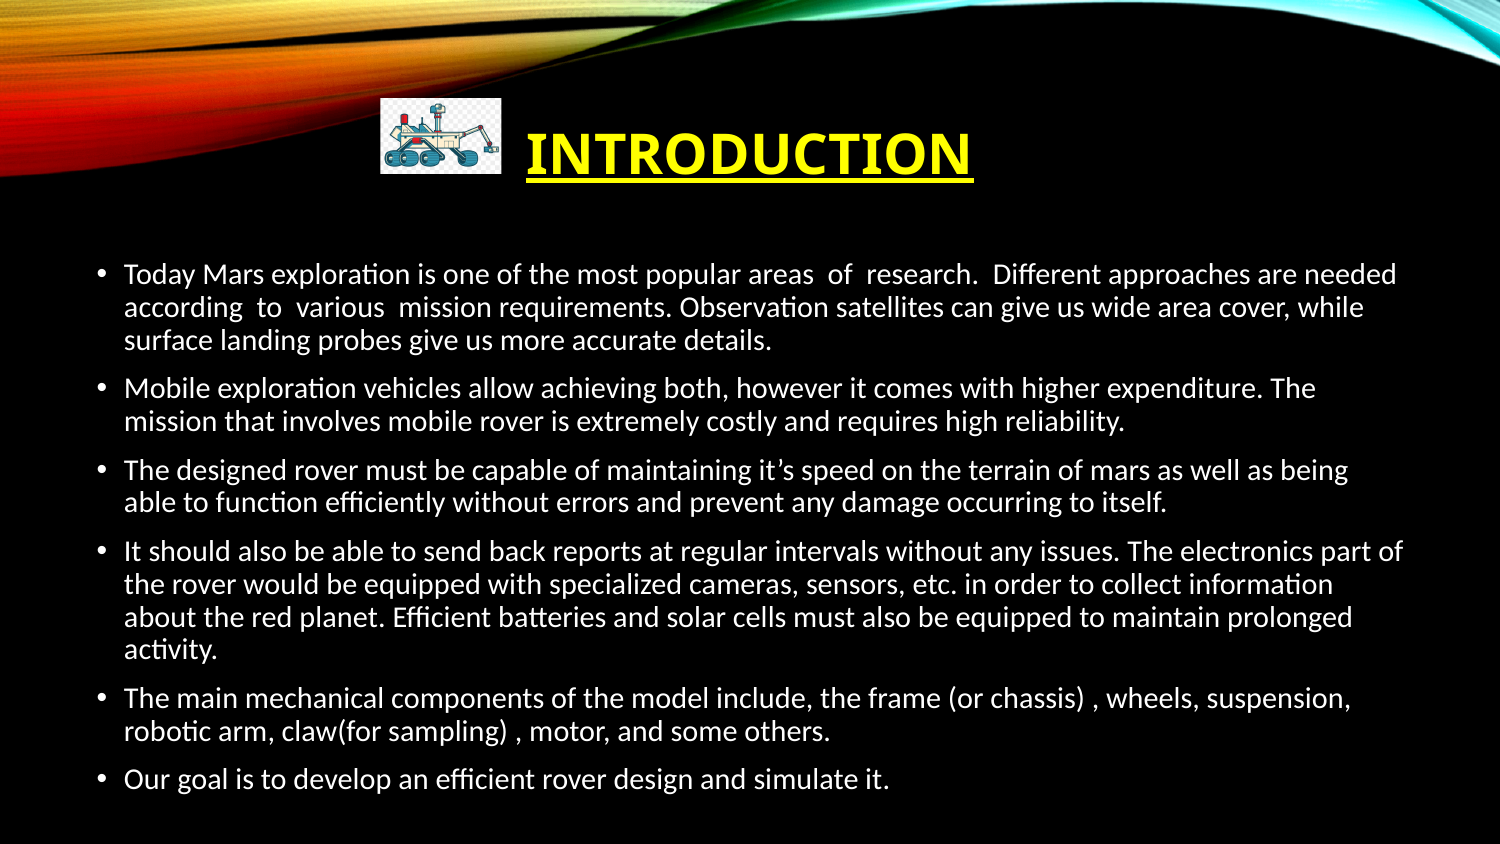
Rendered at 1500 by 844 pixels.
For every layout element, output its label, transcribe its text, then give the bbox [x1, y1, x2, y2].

picture [0, 0, 1500, 178]
title INTRODUCTION [356, 94, 1144, 253]
list Today Mars exploration is one of the most popular areas of research. Different approaches are needed according to various mission requirements. Observation satellites can give us wide area cover, while surface landing probes give us more accurate details. Mobile exploration vehicles allow achieving both, however it comes with higher expenditure. The mission that involves mobile rover is extremely costly and requires high reliability. The designed rover must be capable of maintaining it’s speed on the terrain of mars as well as being able to function efficiently without errors and prevent any damage occurring to itself. It should also be able to send back reports at regular intervals without any issues. The electronics part of the rover would be equipped with specialized cameras, sensors, etc. in order to collect information about the red planet. Efficient batteries and solar cells must also be equipped to maintain prolonged activity. The main mechanical components of the model include, the frame (or chassis) , wheels, suspension, robotic arm, claw(for sampling) , motor, and some others. Our goal is to develop an efficient rover design and simulate it. [84, 253, 1416, 807]
picture [380, 98, 502, 174]
